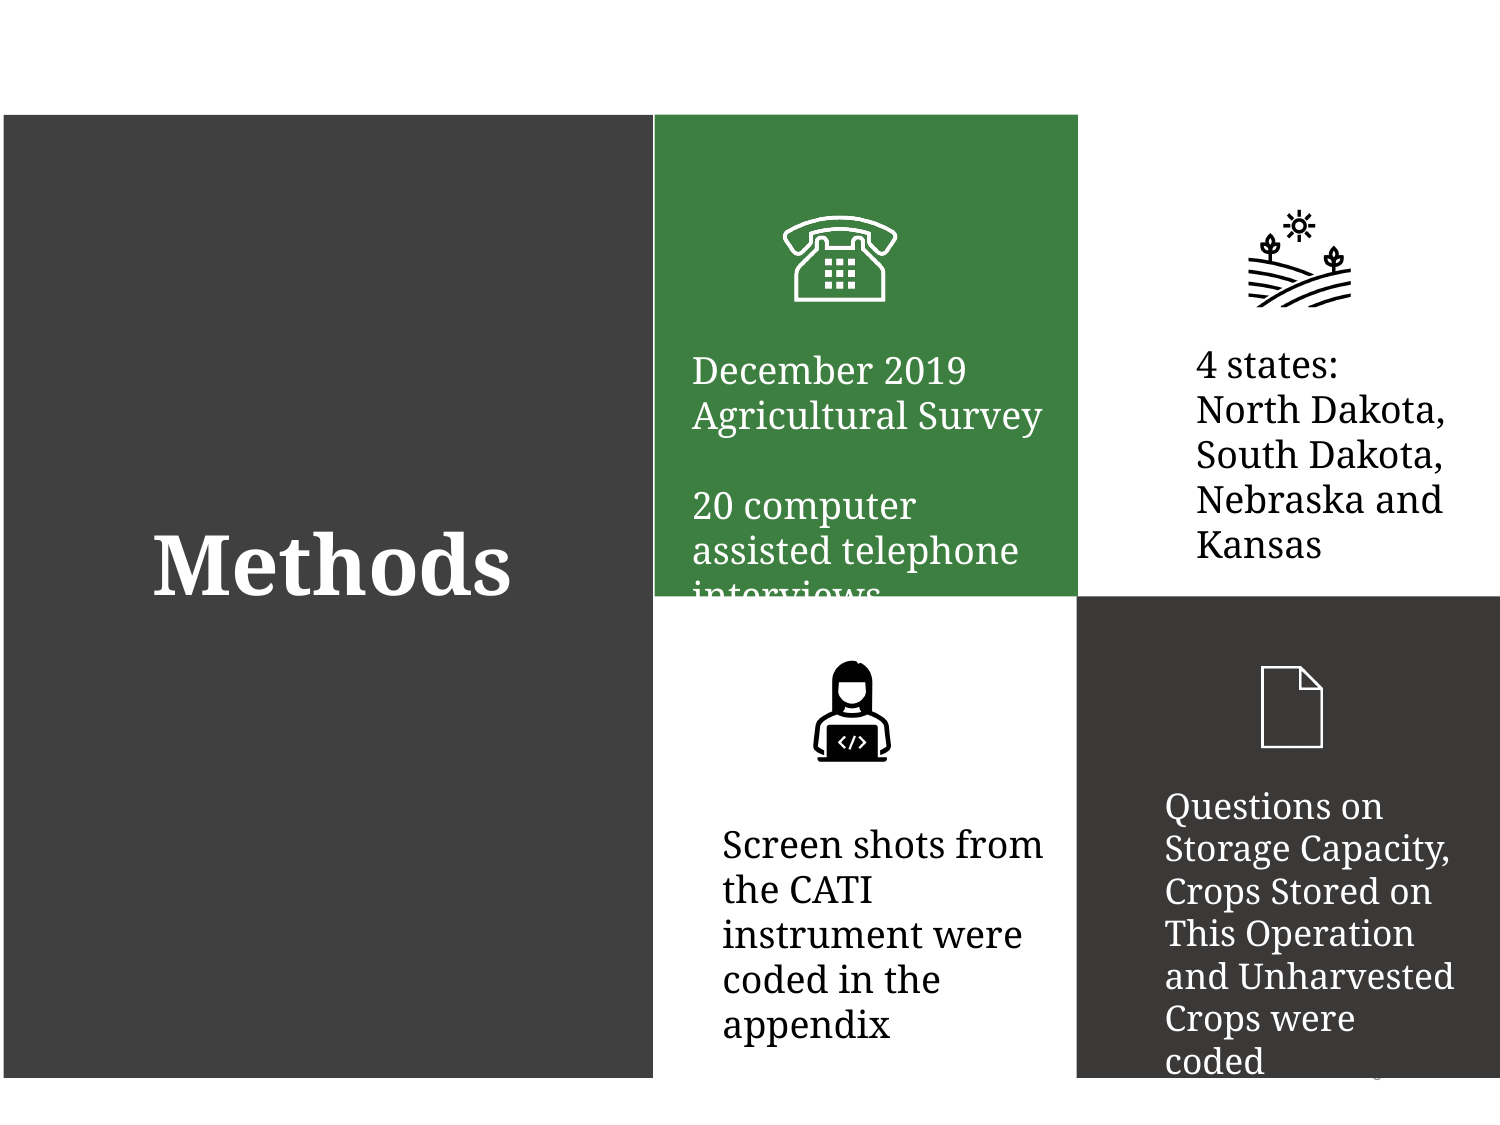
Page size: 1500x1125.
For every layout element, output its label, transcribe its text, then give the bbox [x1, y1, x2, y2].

text_box [1076, 596, 1500, 1078]
text_box 4 states: North Dakota, South Dakota, Nebraska and Kansas [1181, 333, 1497, 607]
picture [795, 650, 909, 764]
text_box Methods [137, 504, 590, 620]
text_box Screen shots from the CATI instrument were coded in the appendix [707, 813, 1075, 1054]
picture [1243, 202, 1356, 316]
text_box [3, 114, 654, 1079]
text_box [654, 114, 1078, 597]
text_box December 2019 Agricultural Survey 20 computer assisted telephone interviews [677, 339, 1060, 625]
picture [1243, 658, 1341, 756]
picture [770, 190, 909, 328]
text_box Questions on Storage Capacity, Crops Stored on This Operation and Unharvested Crops were coded [1149, 776, 1475, 1089]
slide_number 8 [1059, 1042, 1397, 1103]
